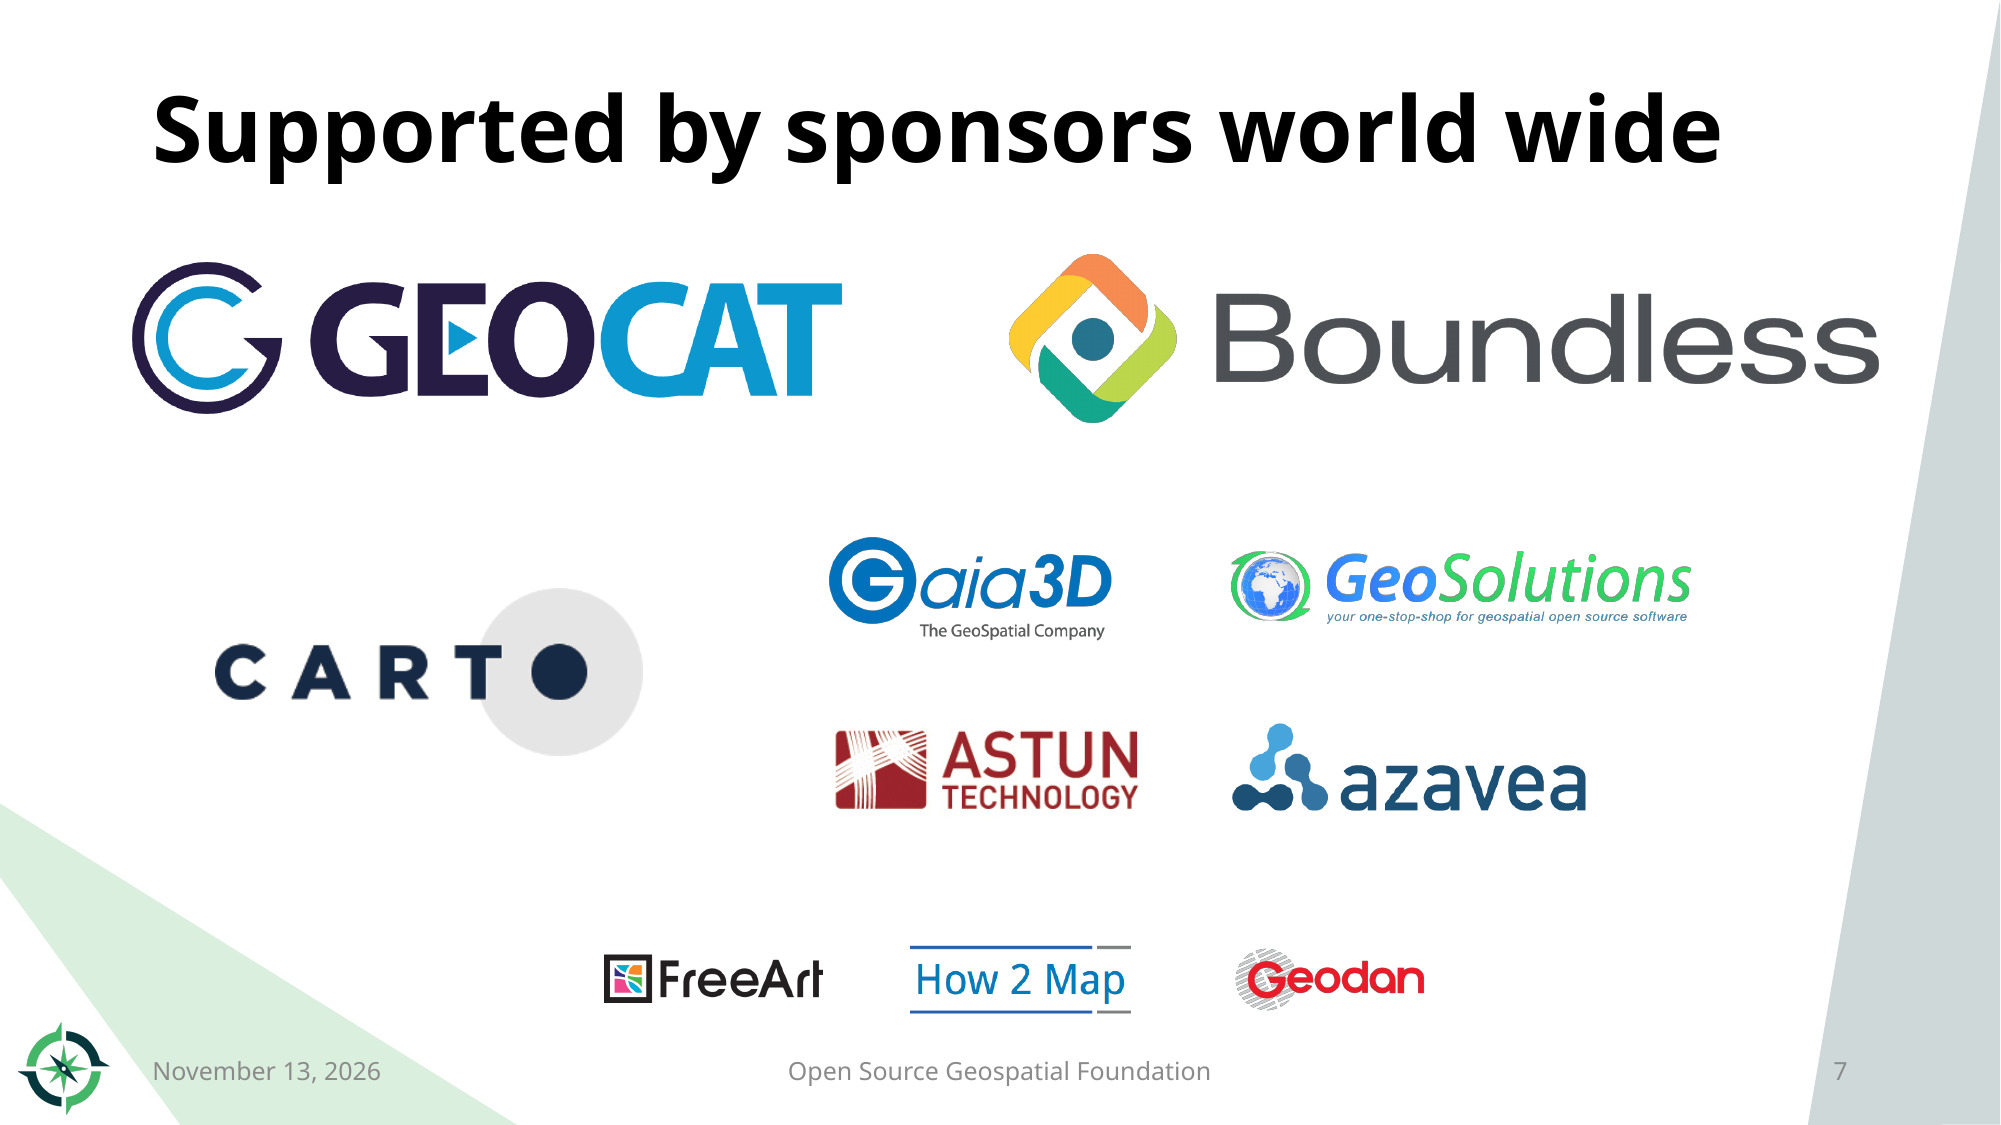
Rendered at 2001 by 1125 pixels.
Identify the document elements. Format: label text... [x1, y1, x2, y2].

picture [826, 535, 1112, 642]
slide_number 7 [1412, 1042, 1863, 1103]
picture [1231, 722, 1586, 811]
picture [1217, 929, 1445, 1030]
footer Open Source Geospatial Foundation [662, 1042, 1338, 1103]
picture [604, 954, 823, 1003]
picture [1231, 516, 1691, 661]
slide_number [137, 1042, 588, 1103]
picture [826, 722, 1148, 820]
picture [215, 588, 643, 756]
picture [123, 259, 853, 417]
picture [898, 933, 1142, 1024]
picture [1009, 254, 1879, 423]
title Supported by sponsors world wide [137, 59, 1863, 207]
